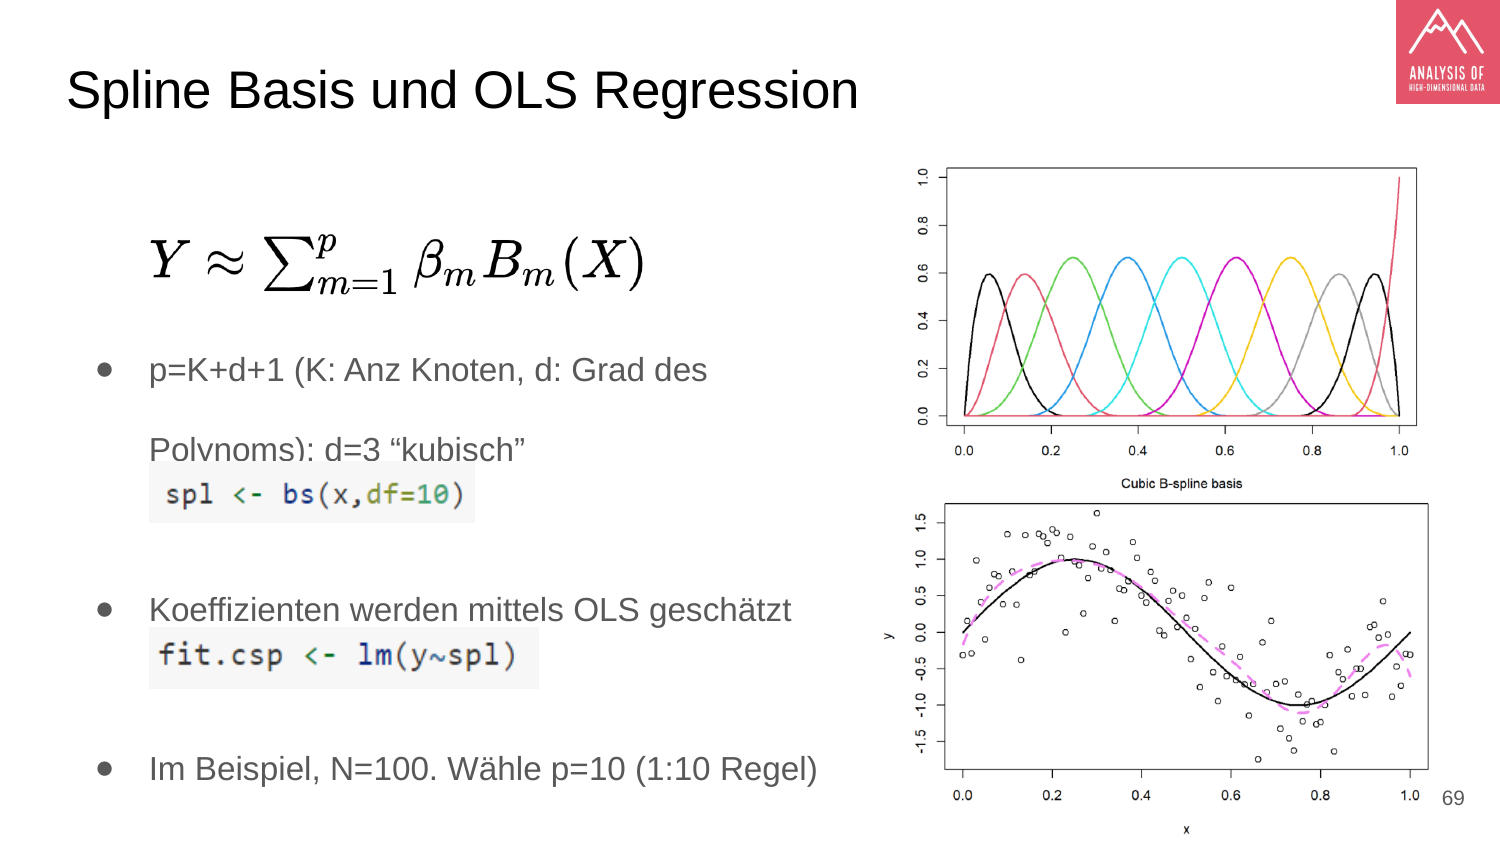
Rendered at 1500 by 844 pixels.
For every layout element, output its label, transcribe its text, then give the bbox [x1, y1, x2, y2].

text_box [878, 156, 1441, 841]
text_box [58, 178, 855, 788]
title Spline Basis und OLS Regression [51, 40, 1449, 135]
slide_number ‹#› [1445, 764, 1480, 830]
picture [1396, 0, 1500, 104]
